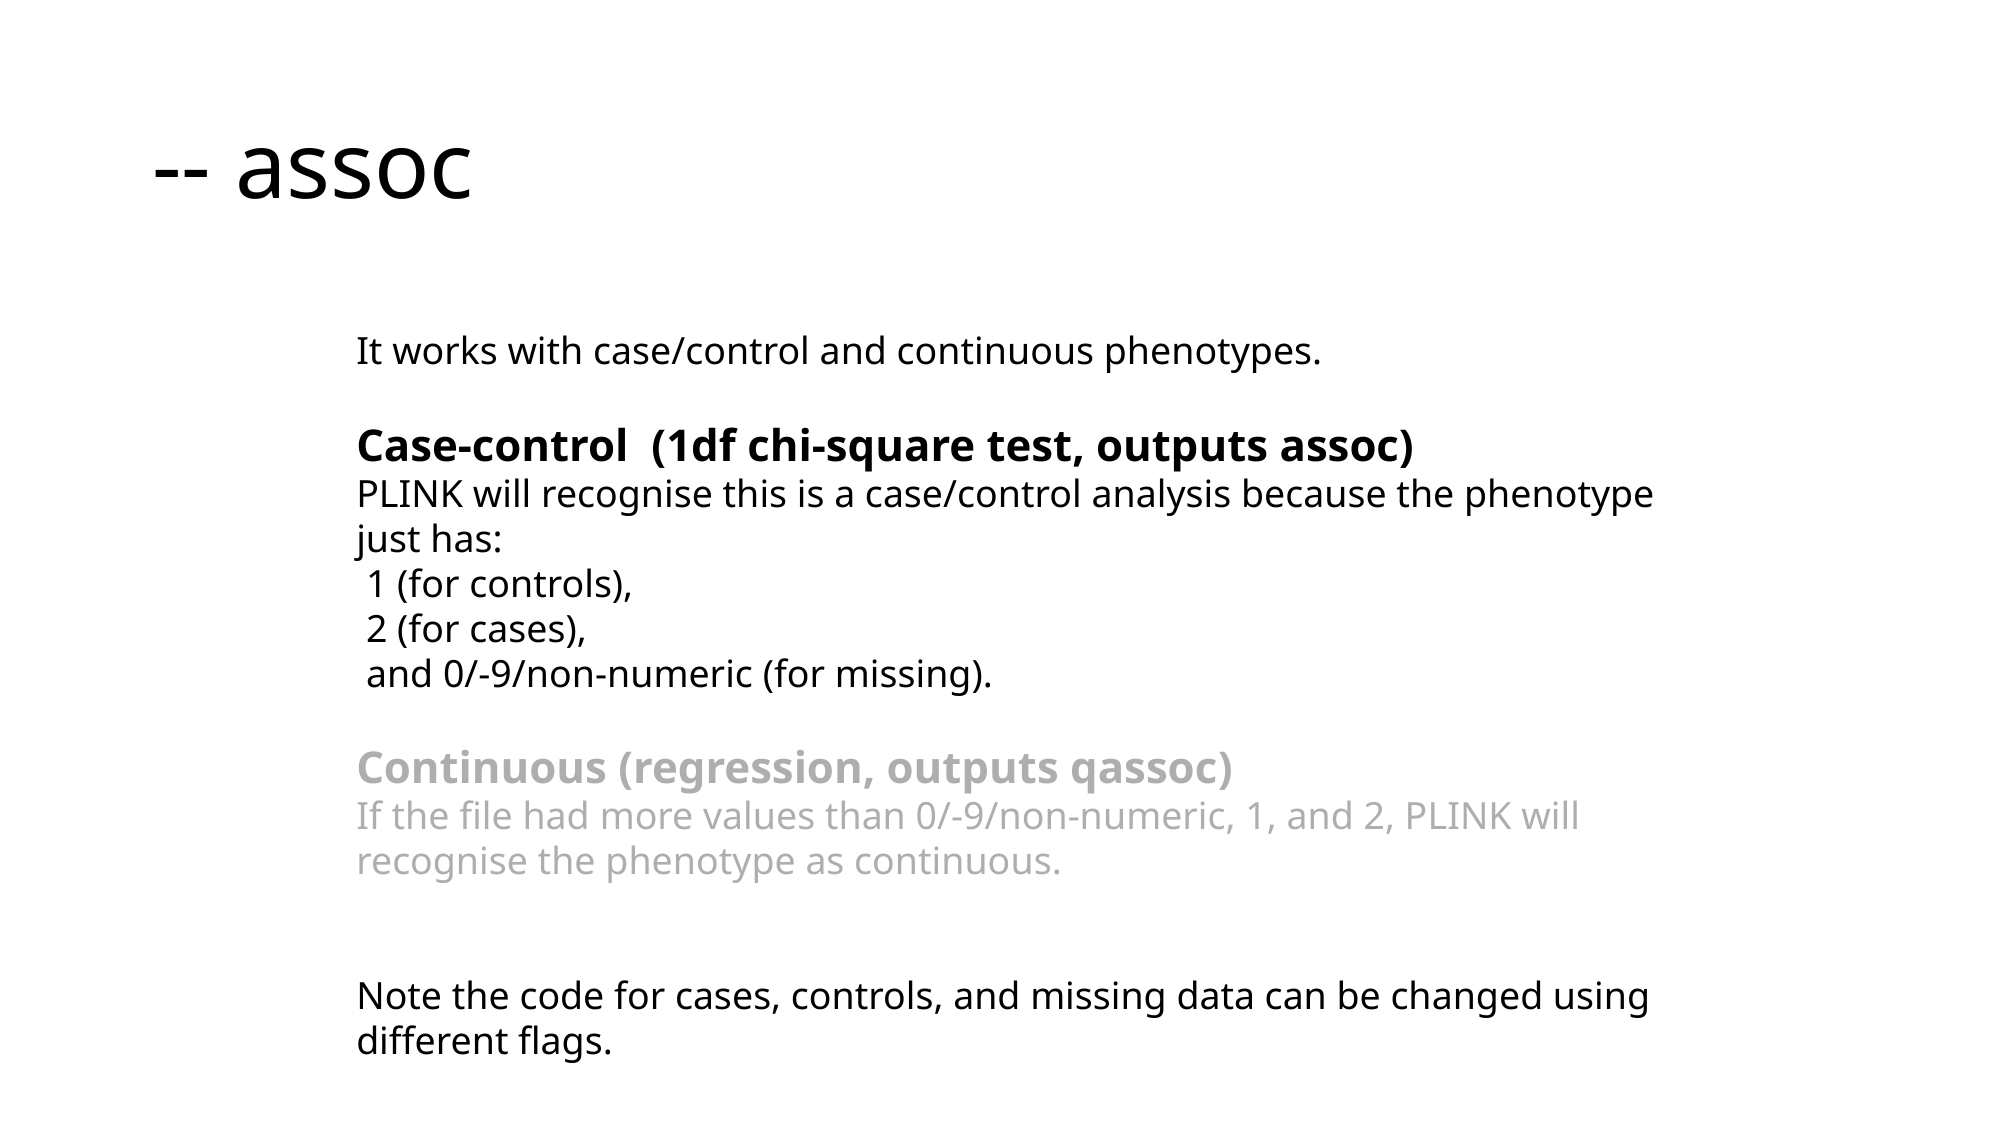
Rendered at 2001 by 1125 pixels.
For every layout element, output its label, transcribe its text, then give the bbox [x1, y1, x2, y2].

title -- assoc [137, 59, 1863, 278]
text_box It works with case/control and continuous phenotypes. Case-control (1df chi-square test, outputs assoc) PLINK will recognise this is a case/control analysis because the phenotype just has: 1 (for controls), 2 (for cases), and 0/-9/non-numeric (for missing). Continuous (regression, outputs qassoc) If the file had more values than 0/-9/non-numeric, 1, and 2, PLINK will recognise the phenotype as continuous. Note the code for cases, controls, and missing data can be changed using different flags. [341, 319, 1707, 1070]
